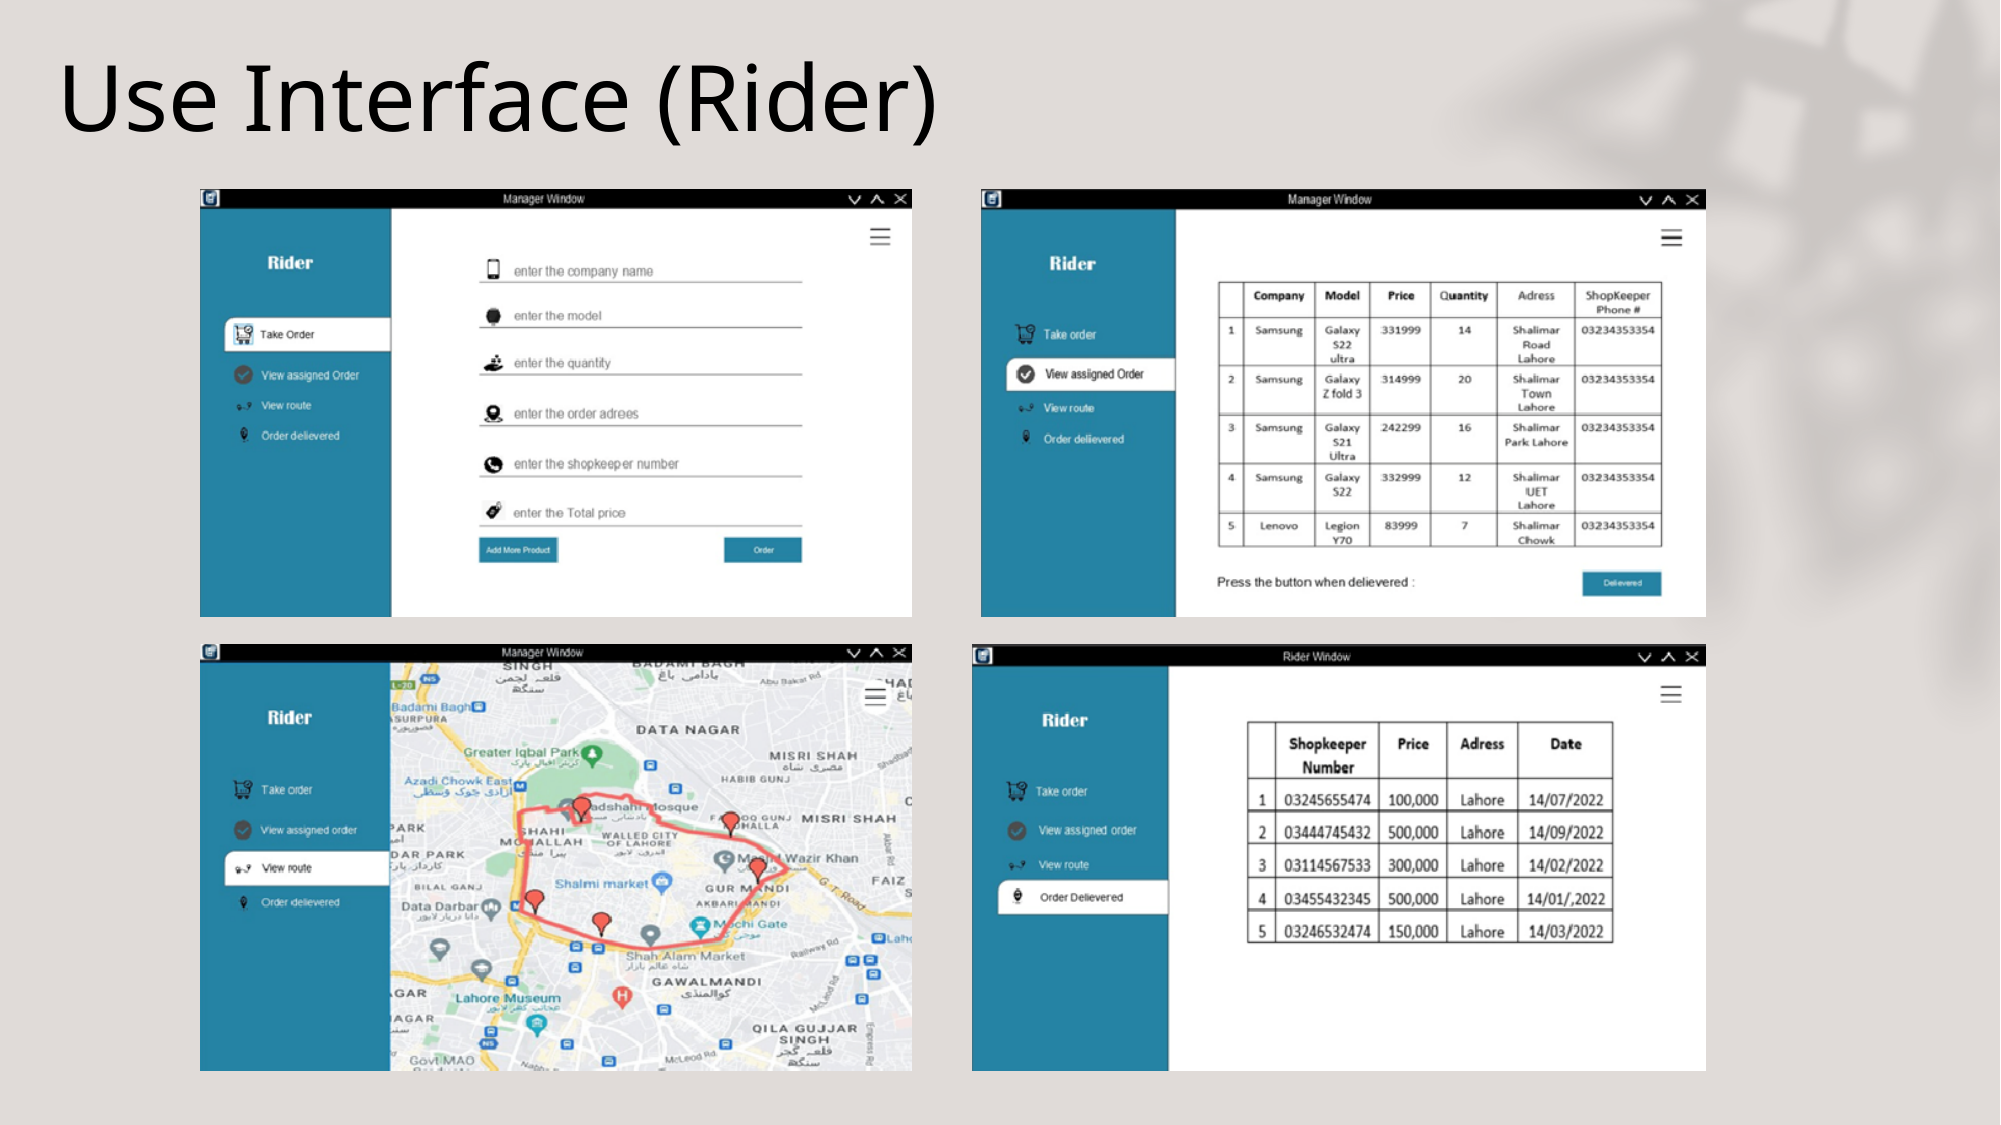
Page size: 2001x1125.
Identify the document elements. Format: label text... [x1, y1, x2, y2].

picture [972, 644, 1706, 1071]
title Use Interface (Rider) [42, 0, 1830, 190]
picture [981, 189, 1706, 617]
picture [200, 644, 912, 1071]
picture [200, 189, 912, 617]
